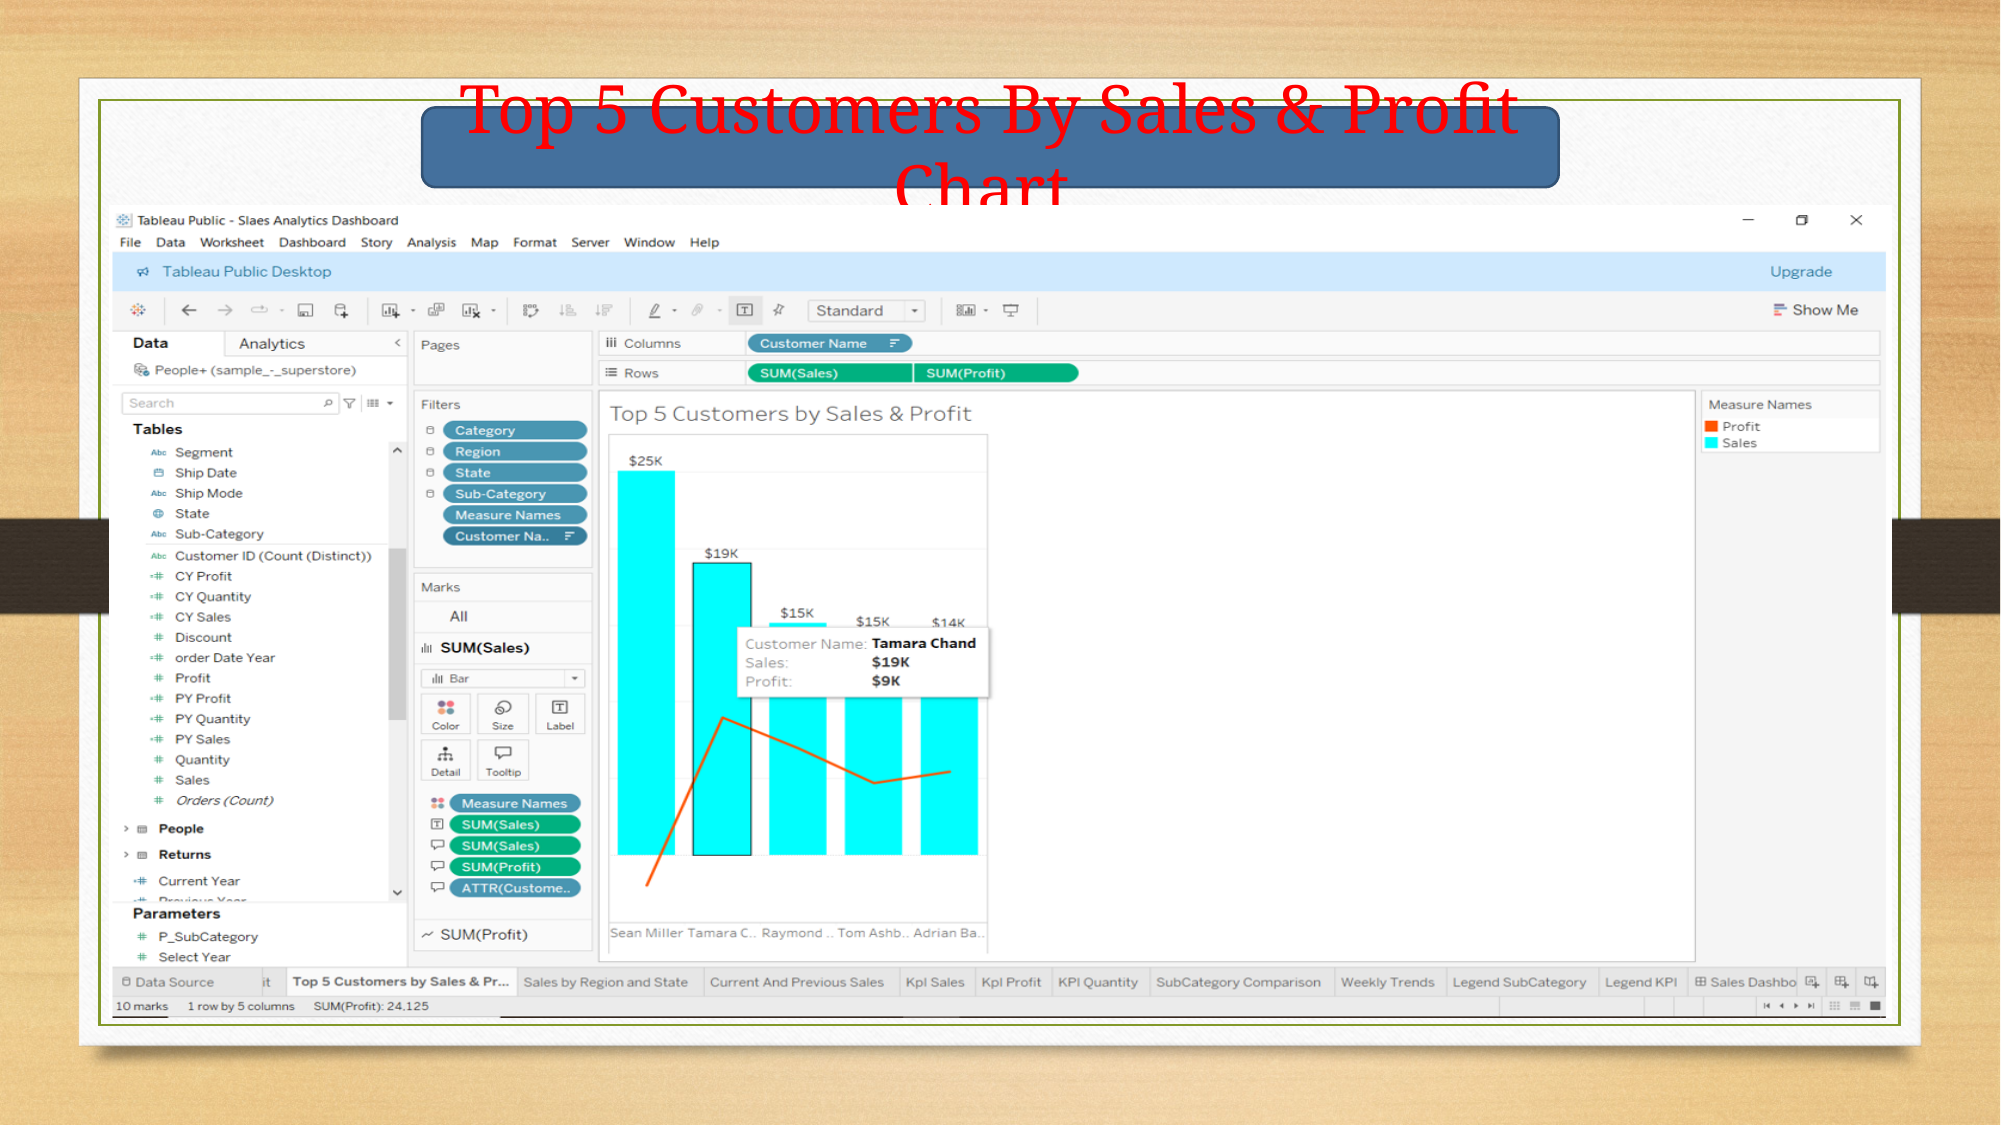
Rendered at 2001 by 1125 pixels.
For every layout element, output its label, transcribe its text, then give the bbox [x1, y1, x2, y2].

text_box Top 5 Customers By Sales & Profit Chart [420, 106, 1560, 189]
picture [0, 0, 2001, 1125]
